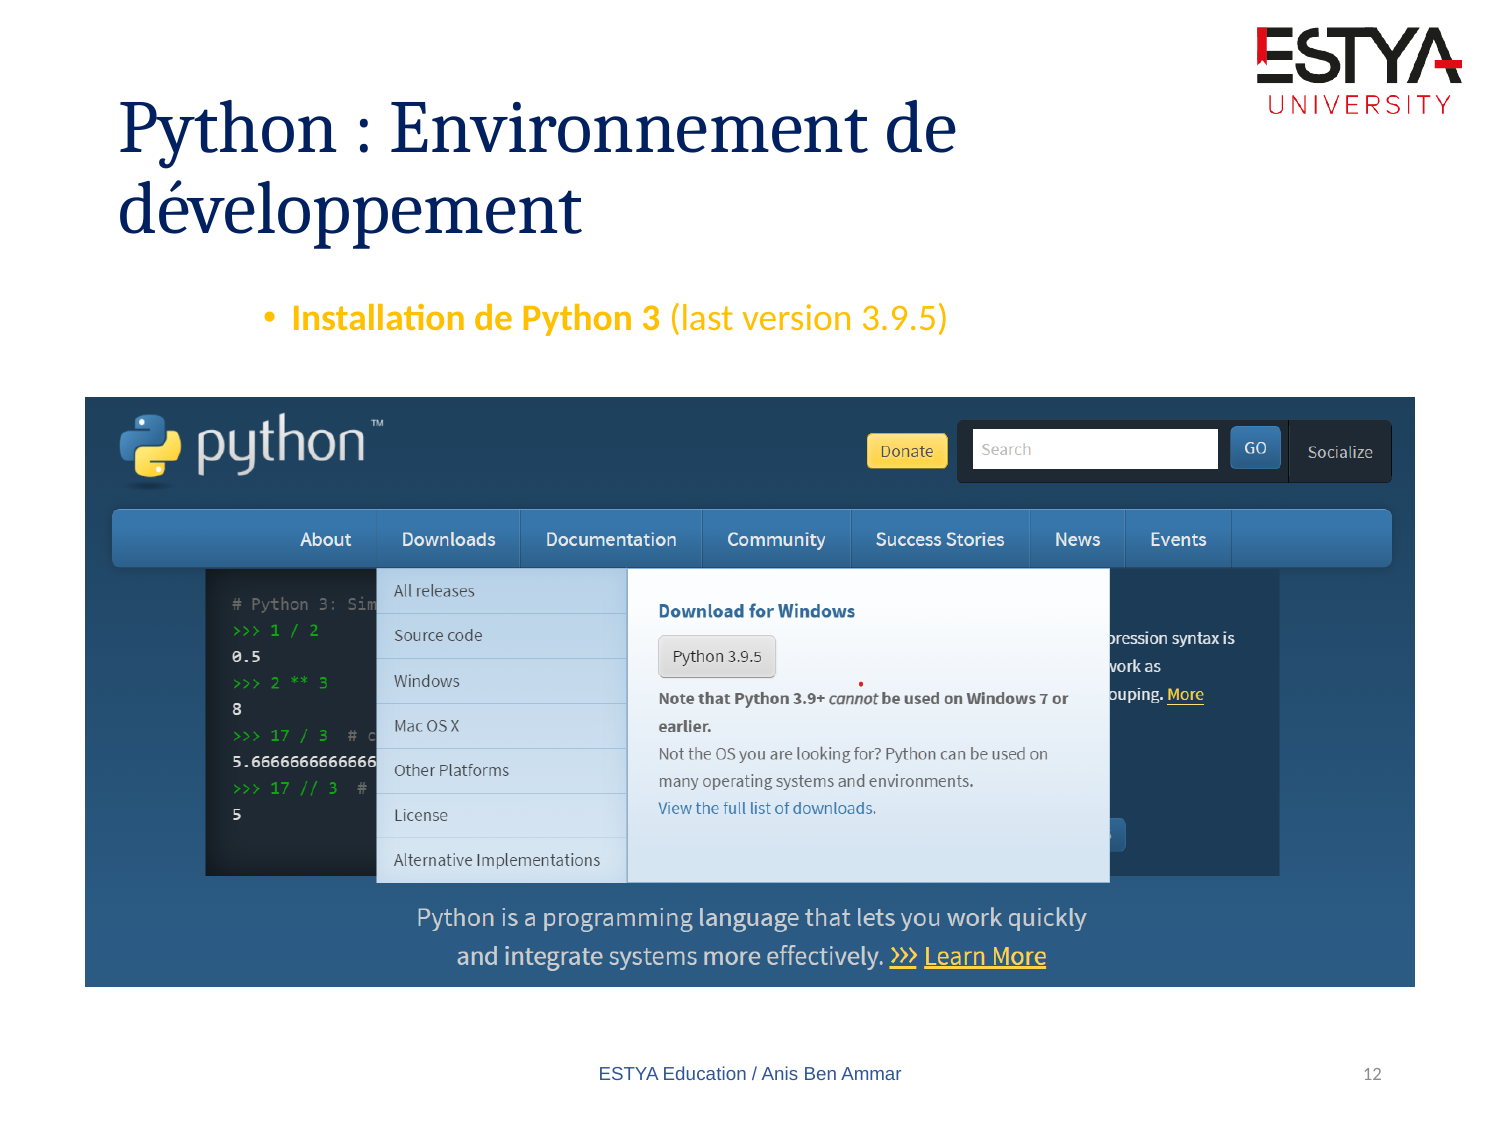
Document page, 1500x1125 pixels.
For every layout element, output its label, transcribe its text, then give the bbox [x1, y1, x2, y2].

picture [1257, 27, 1462, 114]
slide_number 12 [1059, 1042, 1397, 1103]
picture [85, 397, 1415, 987]
title Python : Environnement de développement [103, 59, 1397, 278]
footer ESTYA Education / Anis Ben Ammar [496, 1042, 1004, 1103]
list Installation de Python 3 (last version 3.9.5) [171, 290, 1466, 362]
